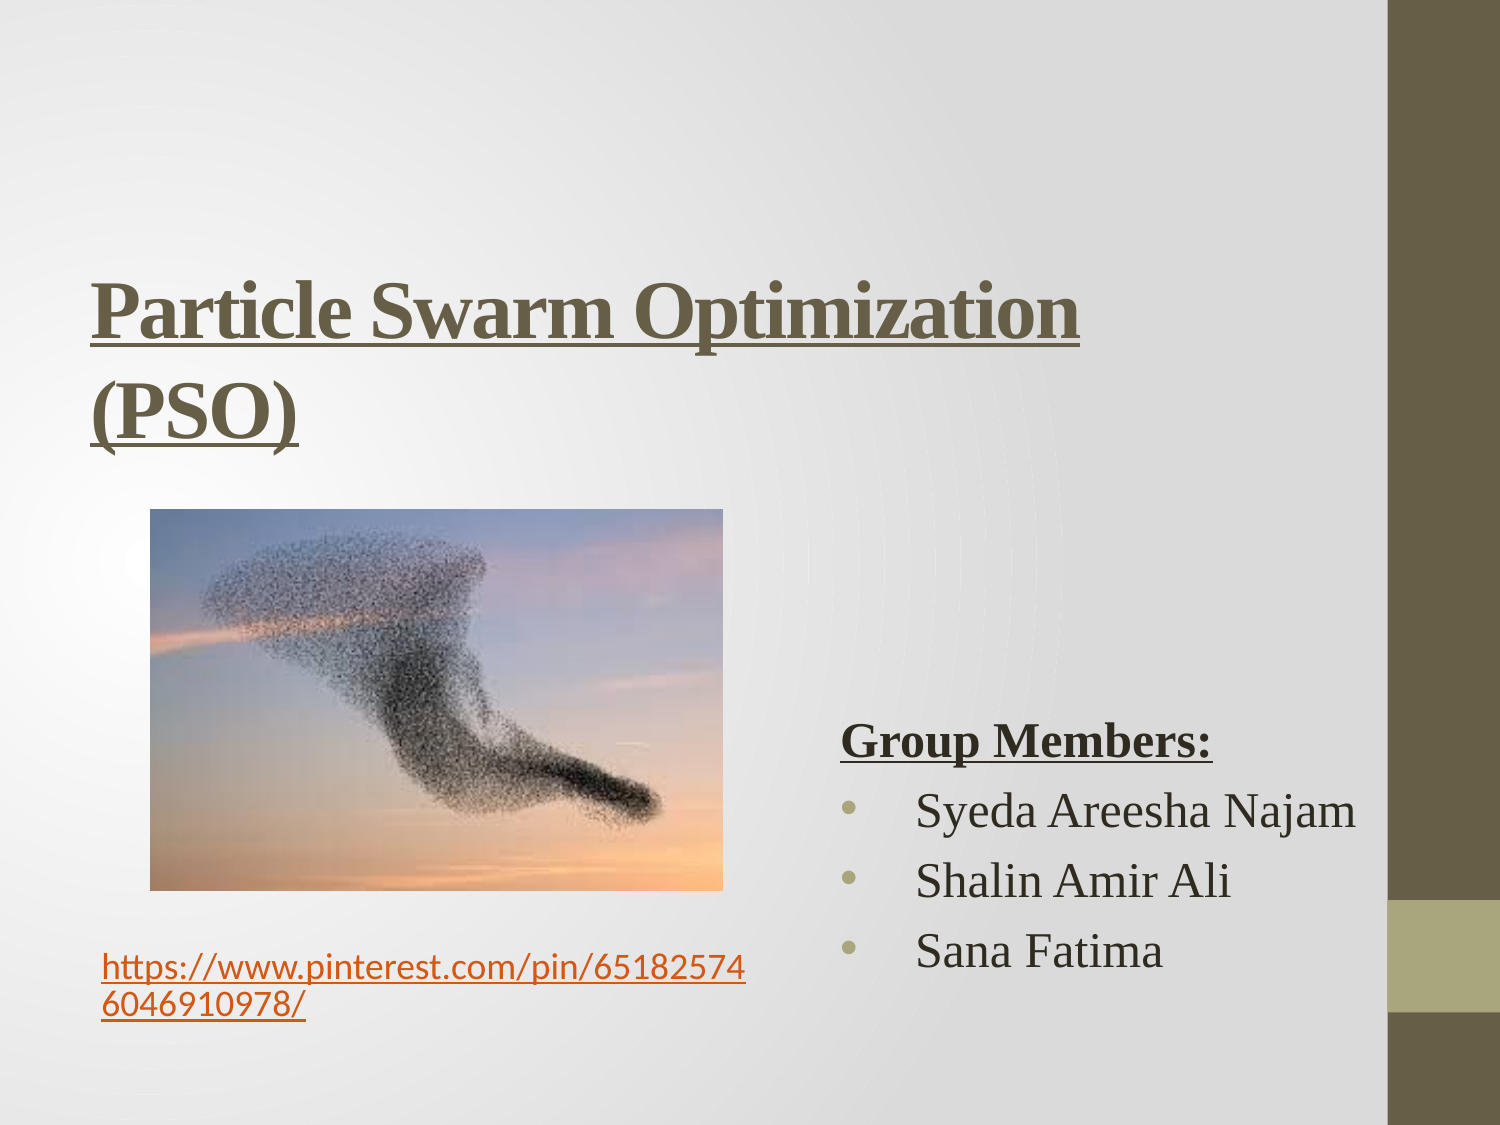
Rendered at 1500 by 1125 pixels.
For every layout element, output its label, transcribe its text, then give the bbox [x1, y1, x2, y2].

text_box https://www.pinterest.com/pin/651825746046910978/ [86, 934, 774, 995]
subtitle Group Members: Syeda Areesha Najam Shalin Amir Ali Sana Fatima [825, 699, 1400, 988]
title Particle Swarm Optimization (PSO) [75, 112, 1313, 463]
picture [149, 508, 724, 892]
